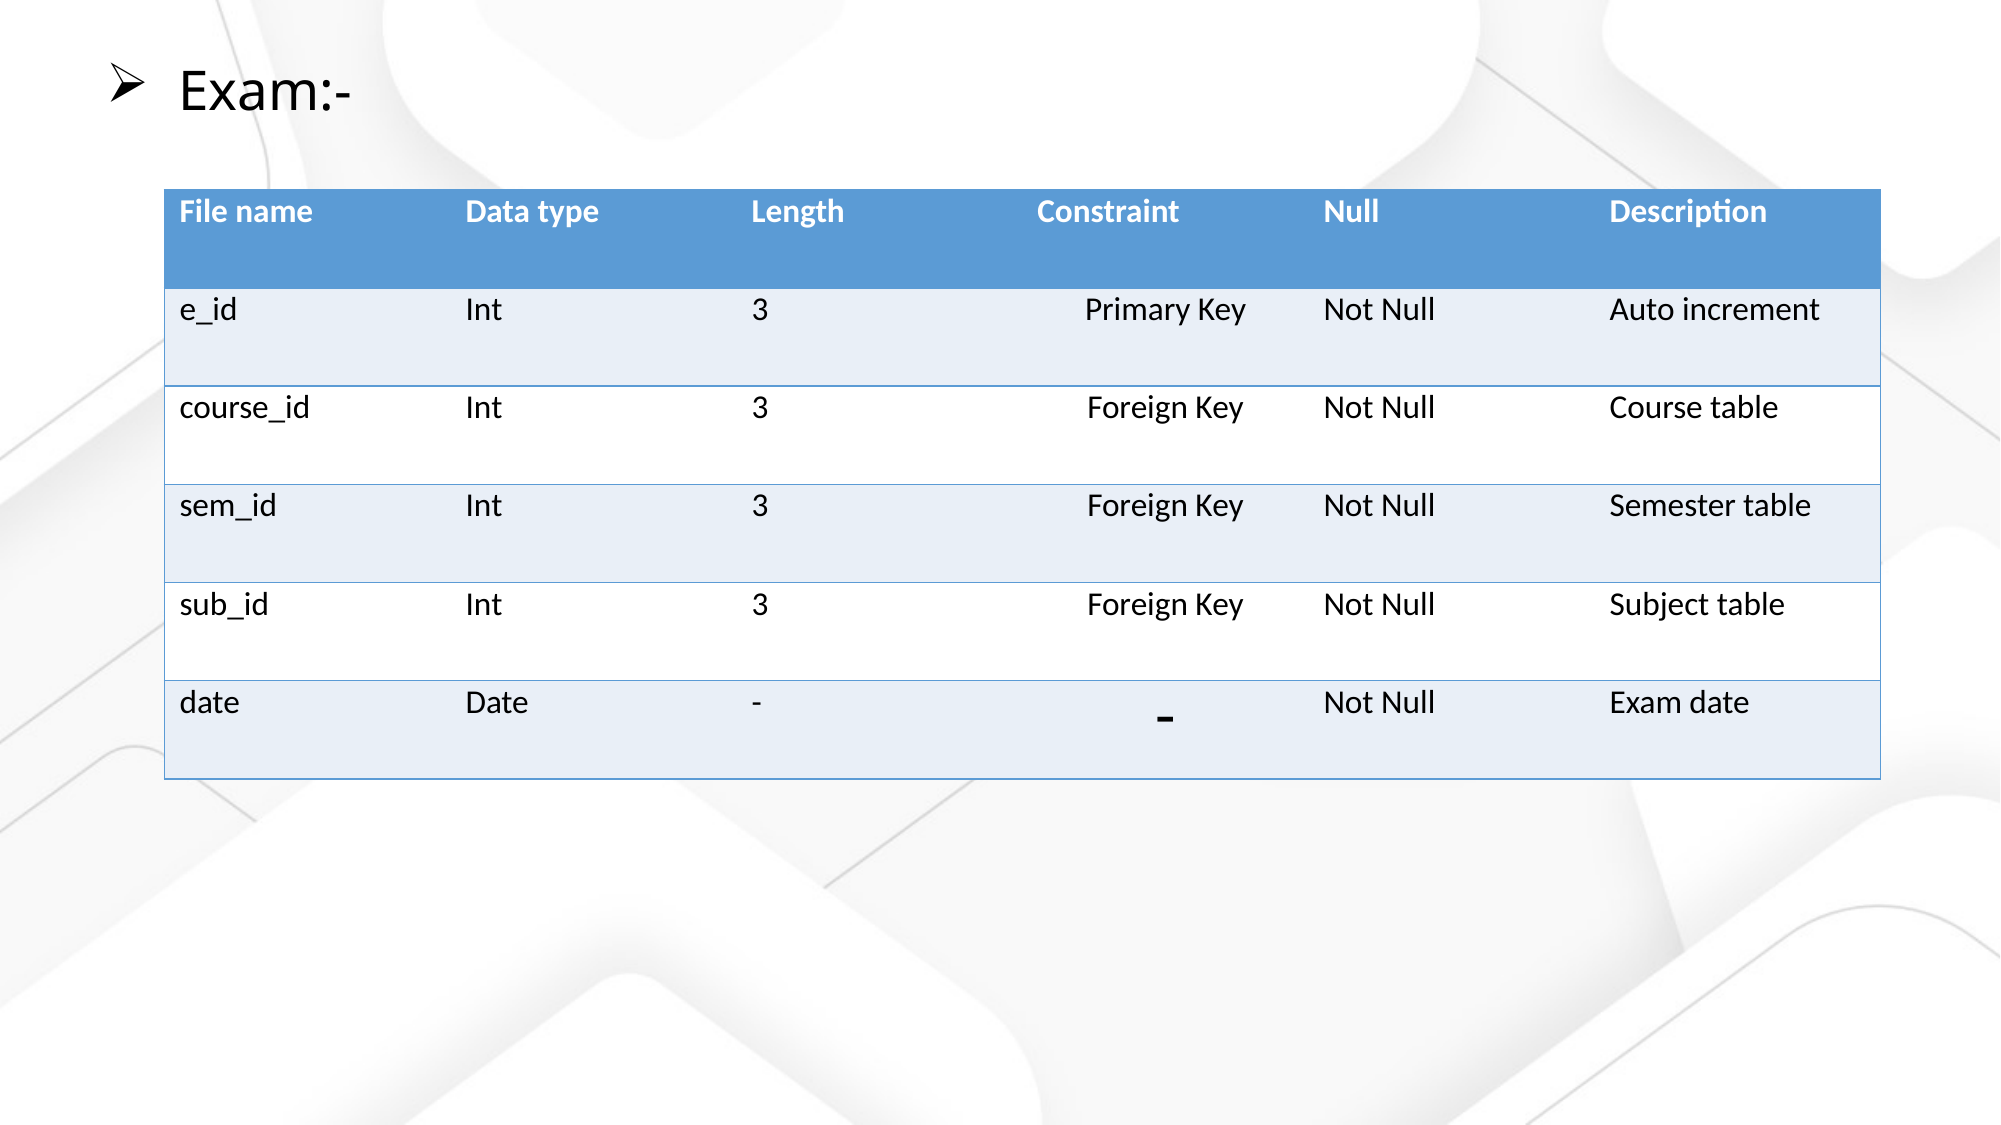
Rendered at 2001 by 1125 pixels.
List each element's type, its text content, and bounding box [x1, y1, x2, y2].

table_cell Not Null [1309, 485, 1595, 582]
table_cell Foreign Key [1023, 387, 1309, 484]
table_cell Not Null [1309, 681, 1595, 778]
table_cell Int [451, 485, 737, 582]
table_cell course_id [165, 387, 451, 484]
text_box Exam:- [91, 55, 1817, 130]
table_cell - [737, 681, 1023, 778]
table_header File name [165, 191, 451, 287]
table_cell e_id [165, 289, 451, 385]
table_cell 3 [737, 387, 1023, 484]
table_cell 3 [737, 583, 1023, 680]
table_cell Not Null [1309, 289, 1595, 385]
table_cell Date [451, 681, 737, 778]
table_cell Foreign Key [1023, 583, 1309, 680]
table_cell sem_id [165, 485, 451, 582]
table_cell Primary Key [1023, 289, 1309, 385]
table_cell Exam date [1595, 681, 1880, 778]
table_header Description [1595, 191, 1880, 287]
table_cell Subject table [1595, 583, 1880, 680]
table_cell 3 [737, 485, 1023, 582]
table_cell Not Null [1309, 387, 1595, 484]
table_cell Not Null [1309, 583, 1595, 680]
table_cell Int [451, 387, 737, 484]
table_cell Int [451, 289, 737, 385]
table_cell Auto increment [1595, 289, 1880, 385]
table_cell Foreign Key [1023, 485, 1309, 582]
table_cell Course table [1595, 387, 1880, 484]
table_cell Semester table [1595, 485, 1880, 582]
table_header Null [1309, 191, 1595, 287]
table_cell Int [451, 583, 737, 680]
picture [0, 0, 2001, 1125]
table_cell date [165, 681, 451, 778]
table_cell sub_id [165, 583, 451, 680]
table_cell - [1023, 681, 1309, 778]
table_header Length [737, 191, 1023, 287]
table_header Data type [451, 191, 737, 287]
table_header Constraint [1023, 191, 1309, 287]
table_cell 3 [737, 289, 1023, 385]
